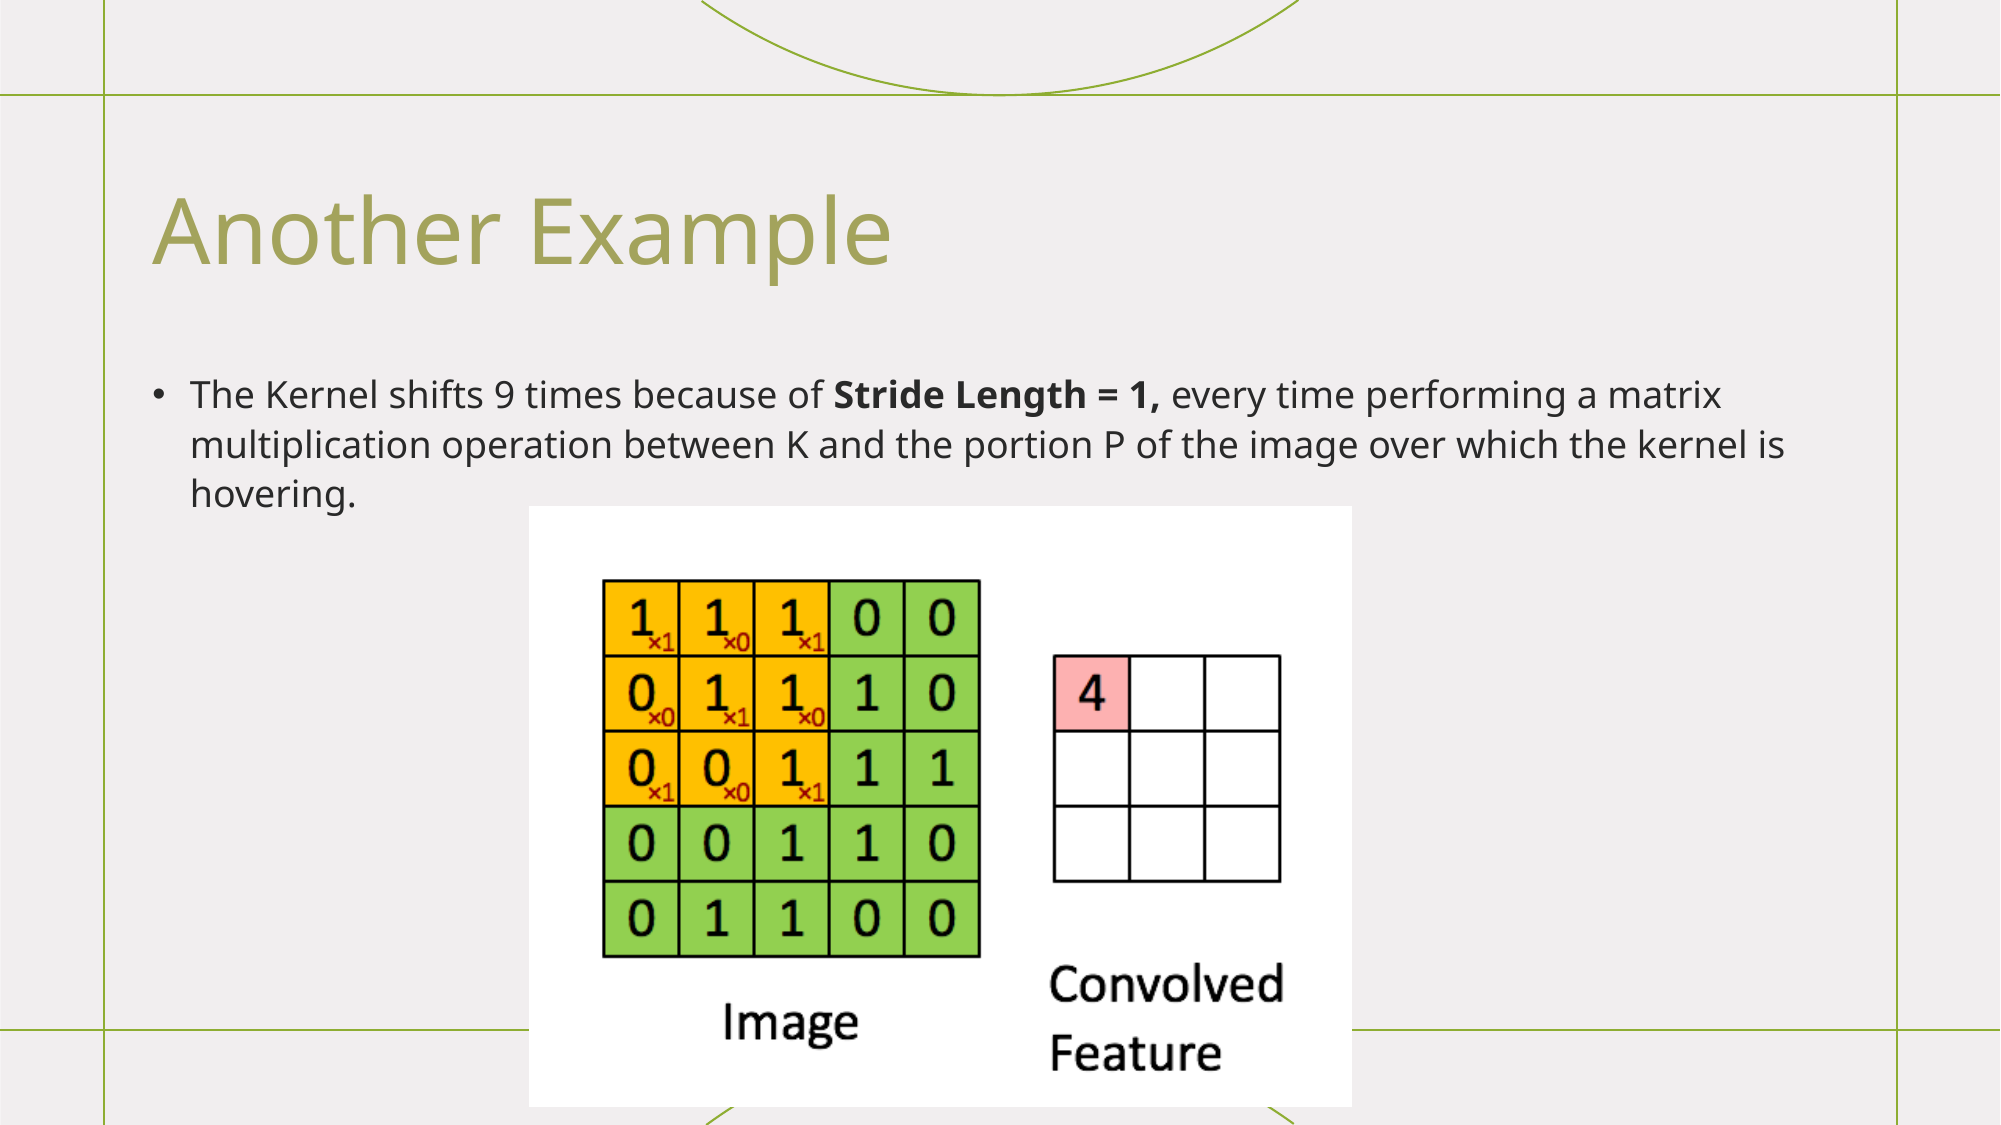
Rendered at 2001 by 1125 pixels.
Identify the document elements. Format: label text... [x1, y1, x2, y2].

picture [529, 506, 1352, 1107]
title Another Example [137, 119, 1863, 337]
list The Kernel shifts 9 times because of Stride Length = 1, every time performing a matrix multiplication operation between K and the portion P of the image over which the kernel is hovering. [137, 359, 1863, 987]
